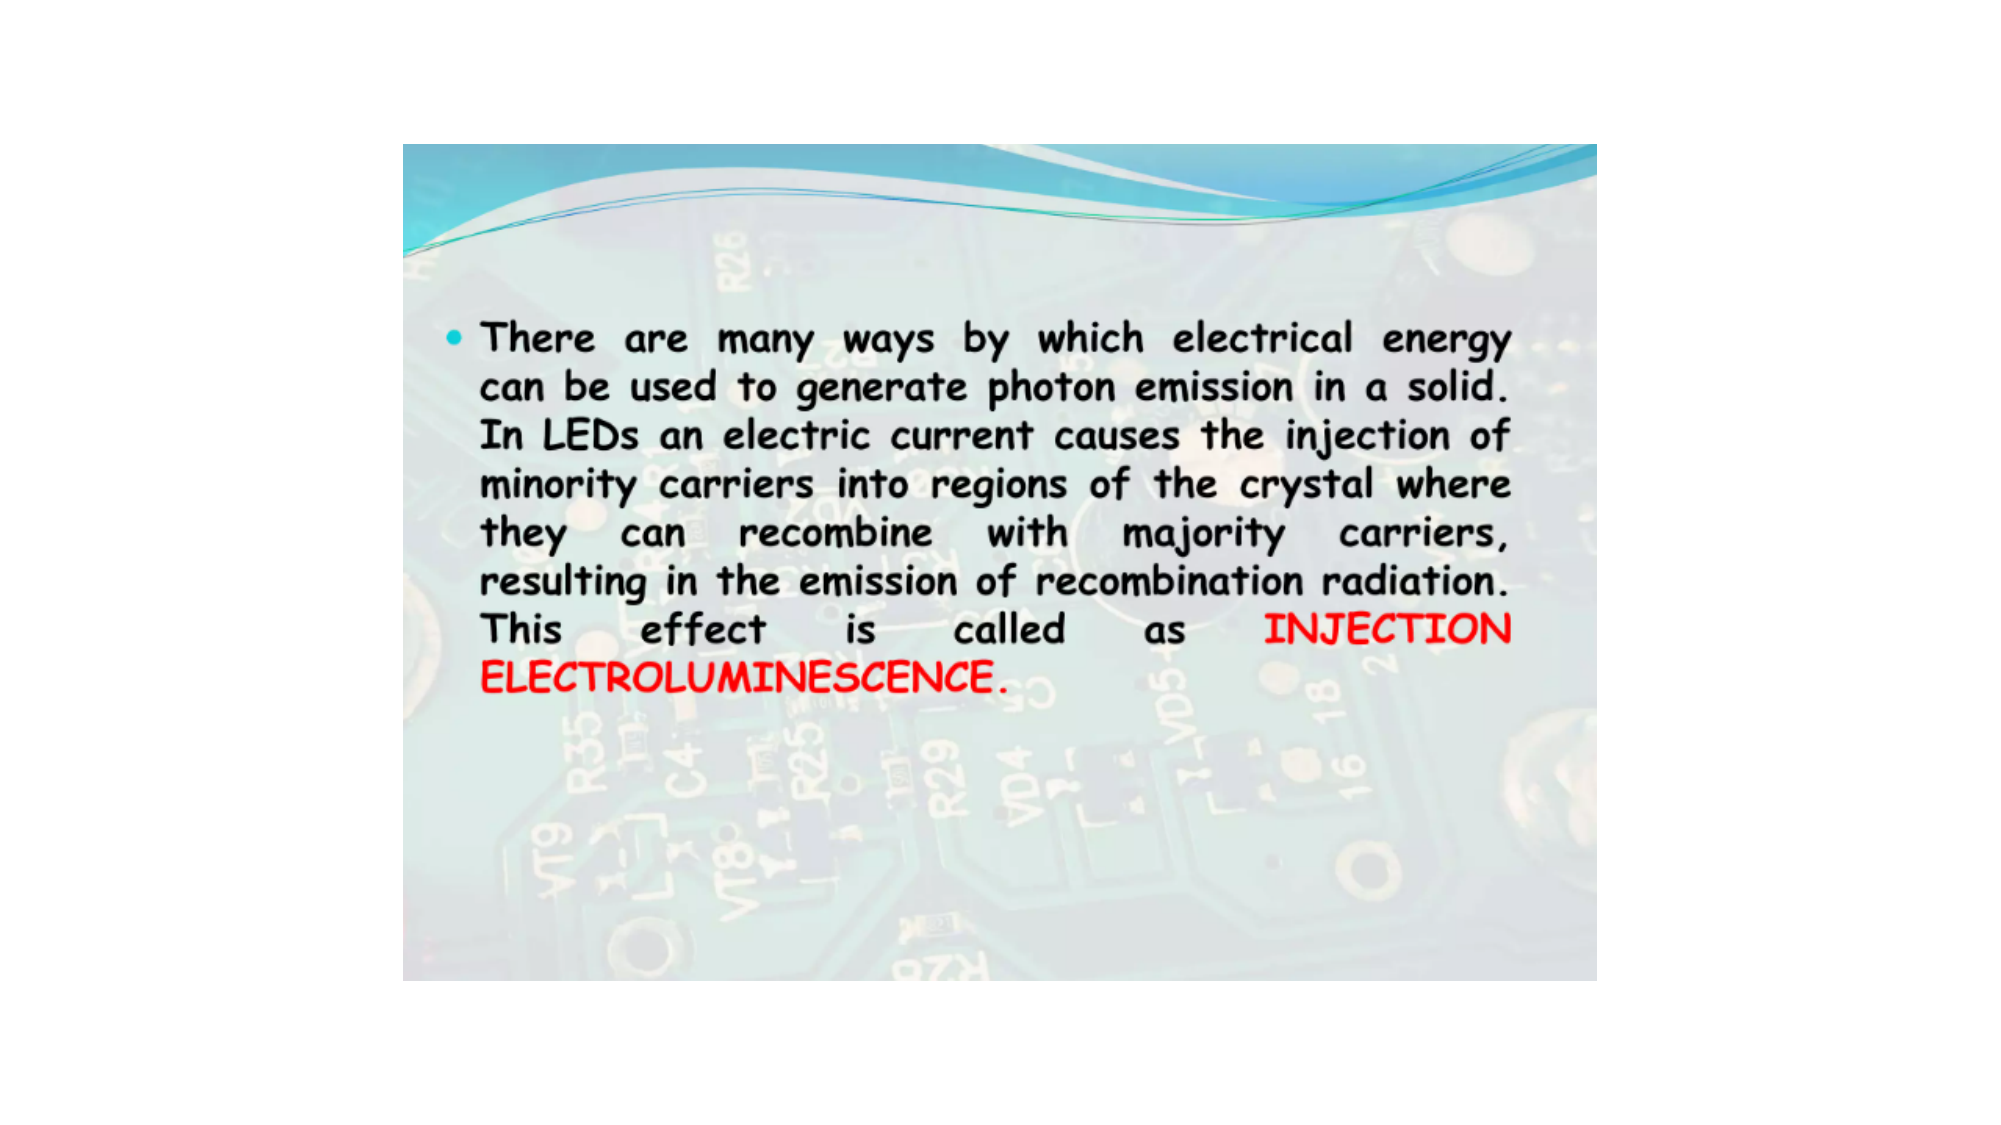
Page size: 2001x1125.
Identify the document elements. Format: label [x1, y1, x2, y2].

picture [403, 144, 1597, 981]
